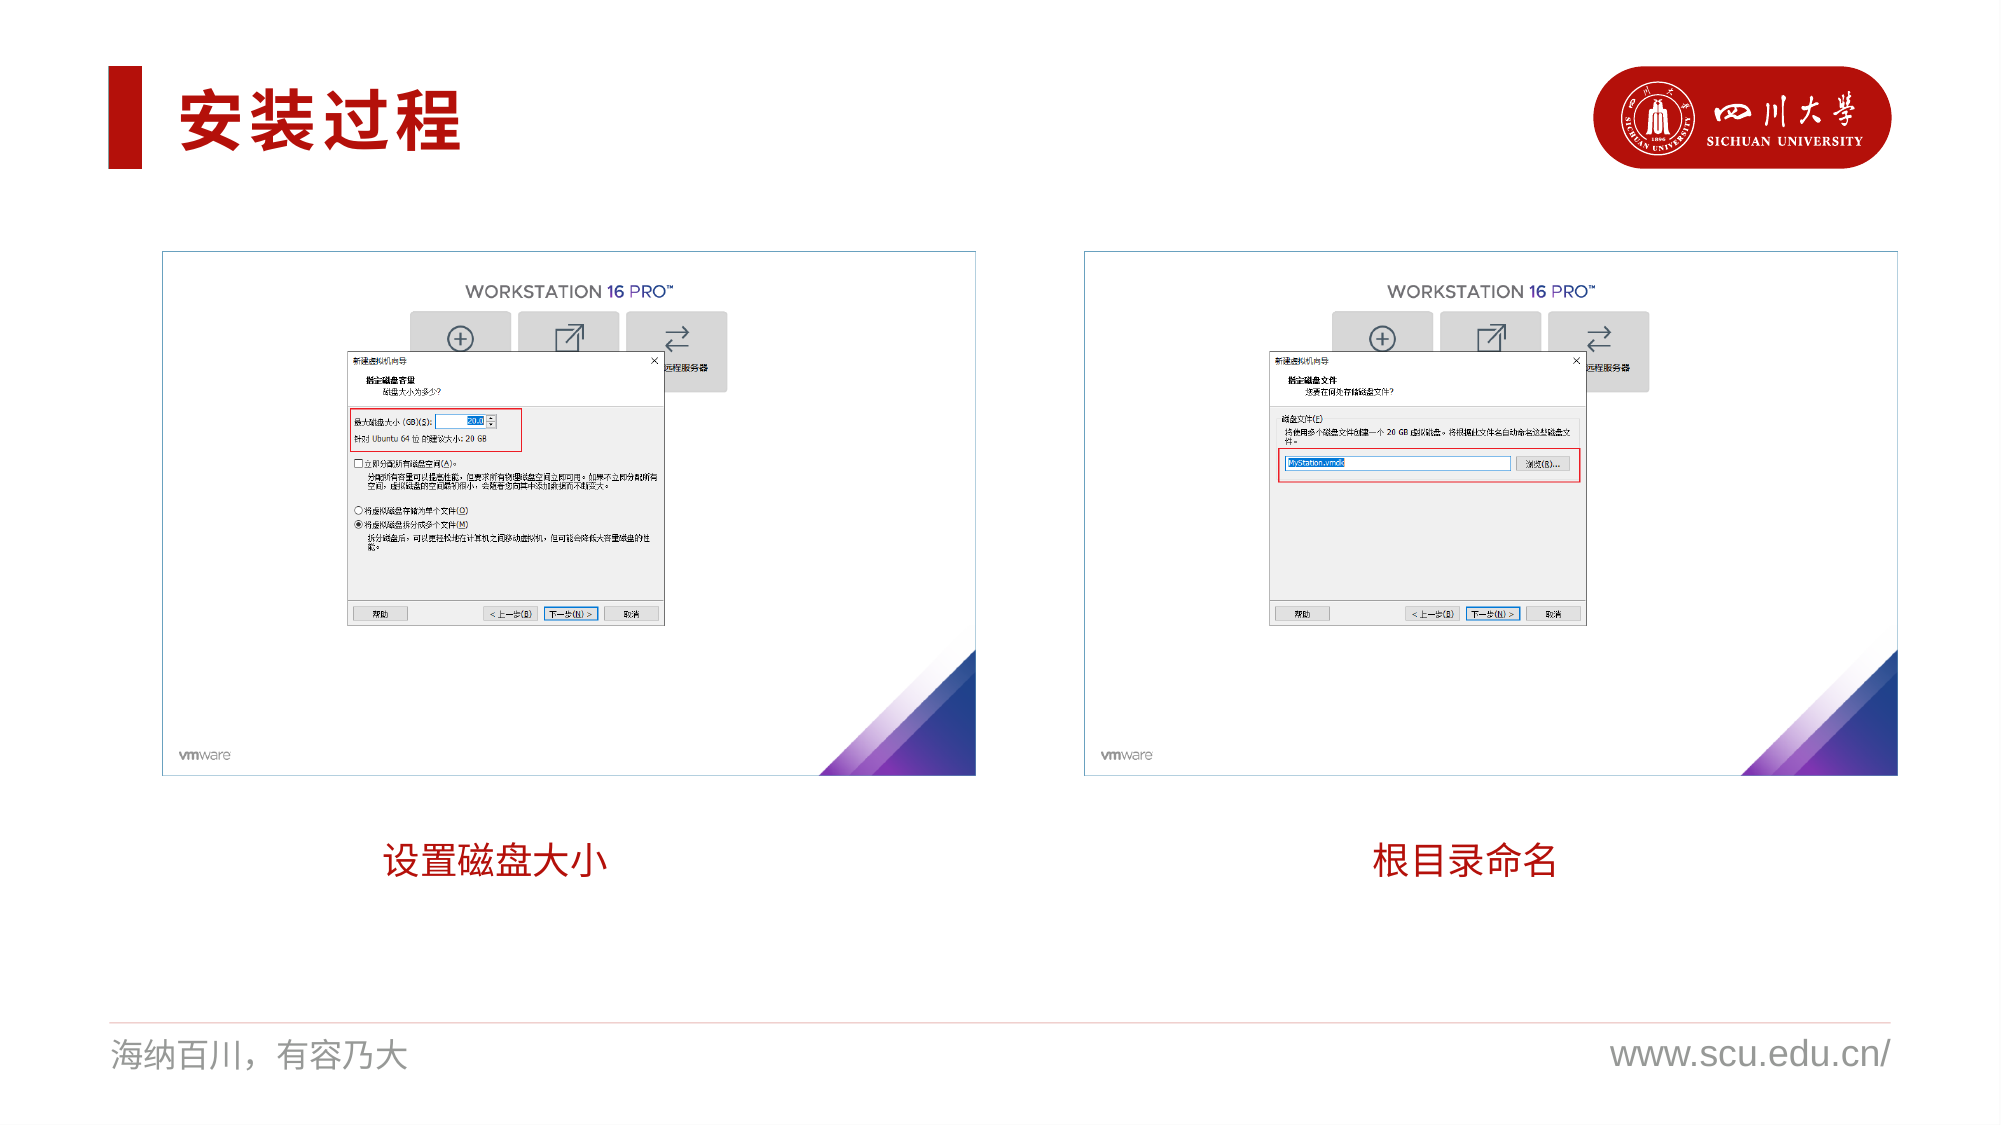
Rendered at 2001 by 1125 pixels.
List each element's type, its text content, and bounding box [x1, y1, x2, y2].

text_box 设置磁盘大小 [367, 829, 635, 890]
list 安装过程 [162, 71, 1503, 168]
text_box 根目录命名 [1357, 829, 1625, 890]
picture [1084, 251, 1898, 777]
picture [162, 251, 976, 777]
